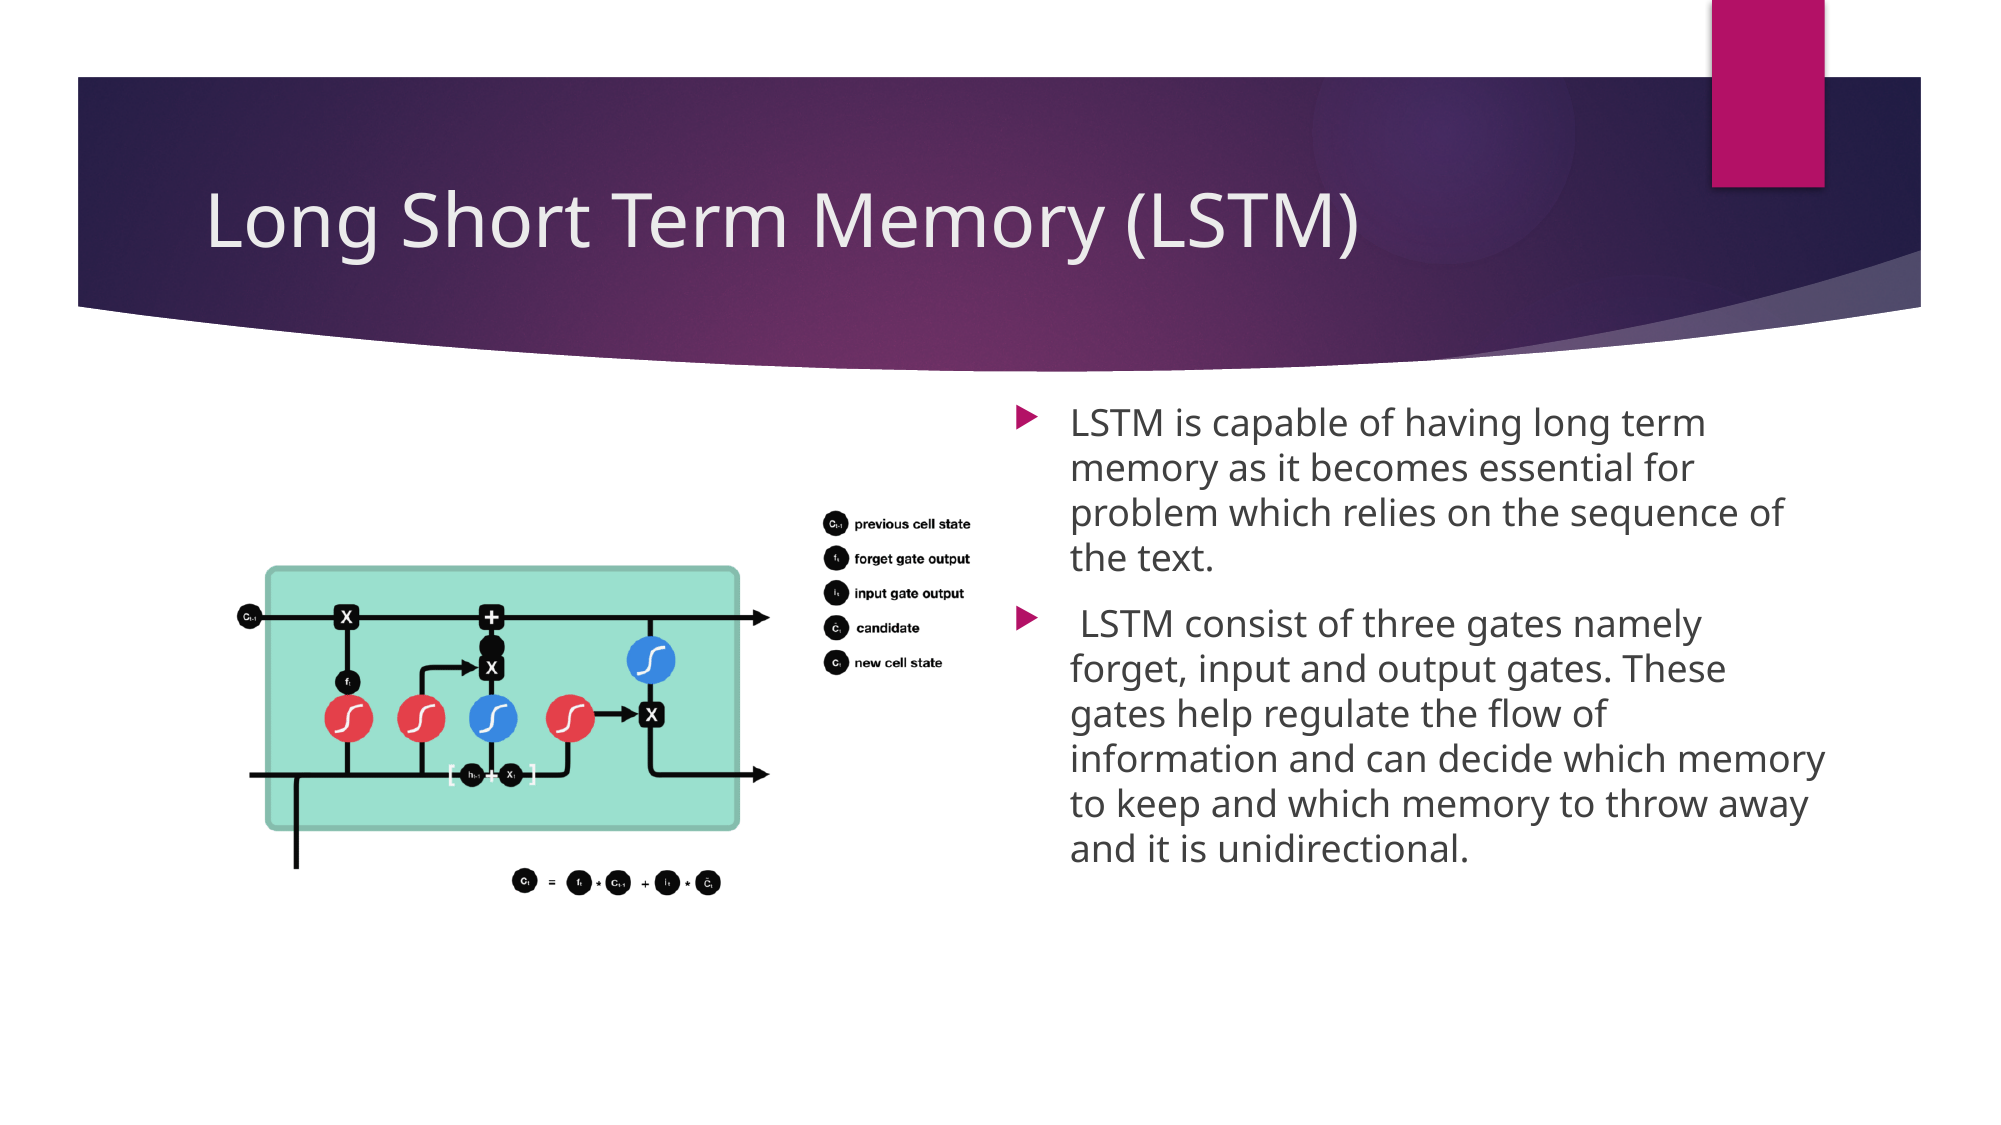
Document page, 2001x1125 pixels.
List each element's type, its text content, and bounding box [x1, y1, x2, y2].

title Long Short Term Memory (LSTM) [189, 159, 1627, 276]
list LSTM is capable of having long term memory as it becomes essential for problem which relies on the sequence of the text. LSTM consist of three gates namely forget, input and output gates. These gates help regulate the flow of information and can decide which memory to keep and which memory to throw away and it is unidirectional. [998, 391, 1842, 879]
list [189, 498, 982, 916]
